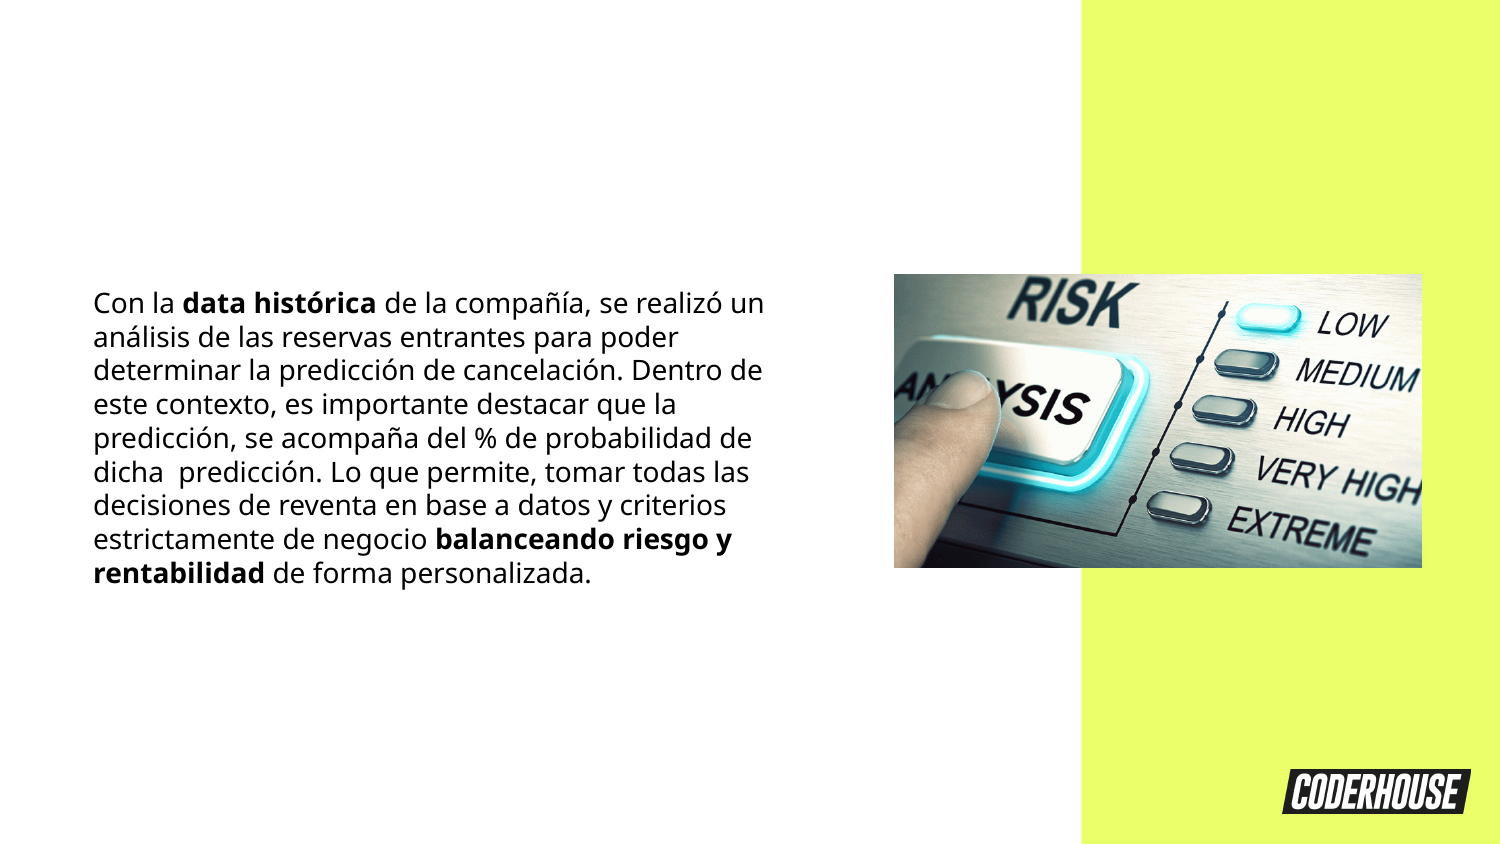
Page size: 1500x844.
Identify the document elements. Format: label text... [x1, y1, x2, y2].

text_box Con la data histórica de la compañía, se realizó un análisis de las reservas entrantes para poder determinar la predicción de cancelación. Dentro de este contexto, es importante destacar que la predicción, se acompaña del % de probabilidad de dicha predicción. Lo que permite, tomar todas las decisiones de reventa en base a datos y criterios estrictamente de negocio balanceando riesgo y rentabilidad de forma personalizada. [78, 270, 839, 604]
picture [0, 0, 1423, 844]
picture [1281, 769, 1471, 814]
